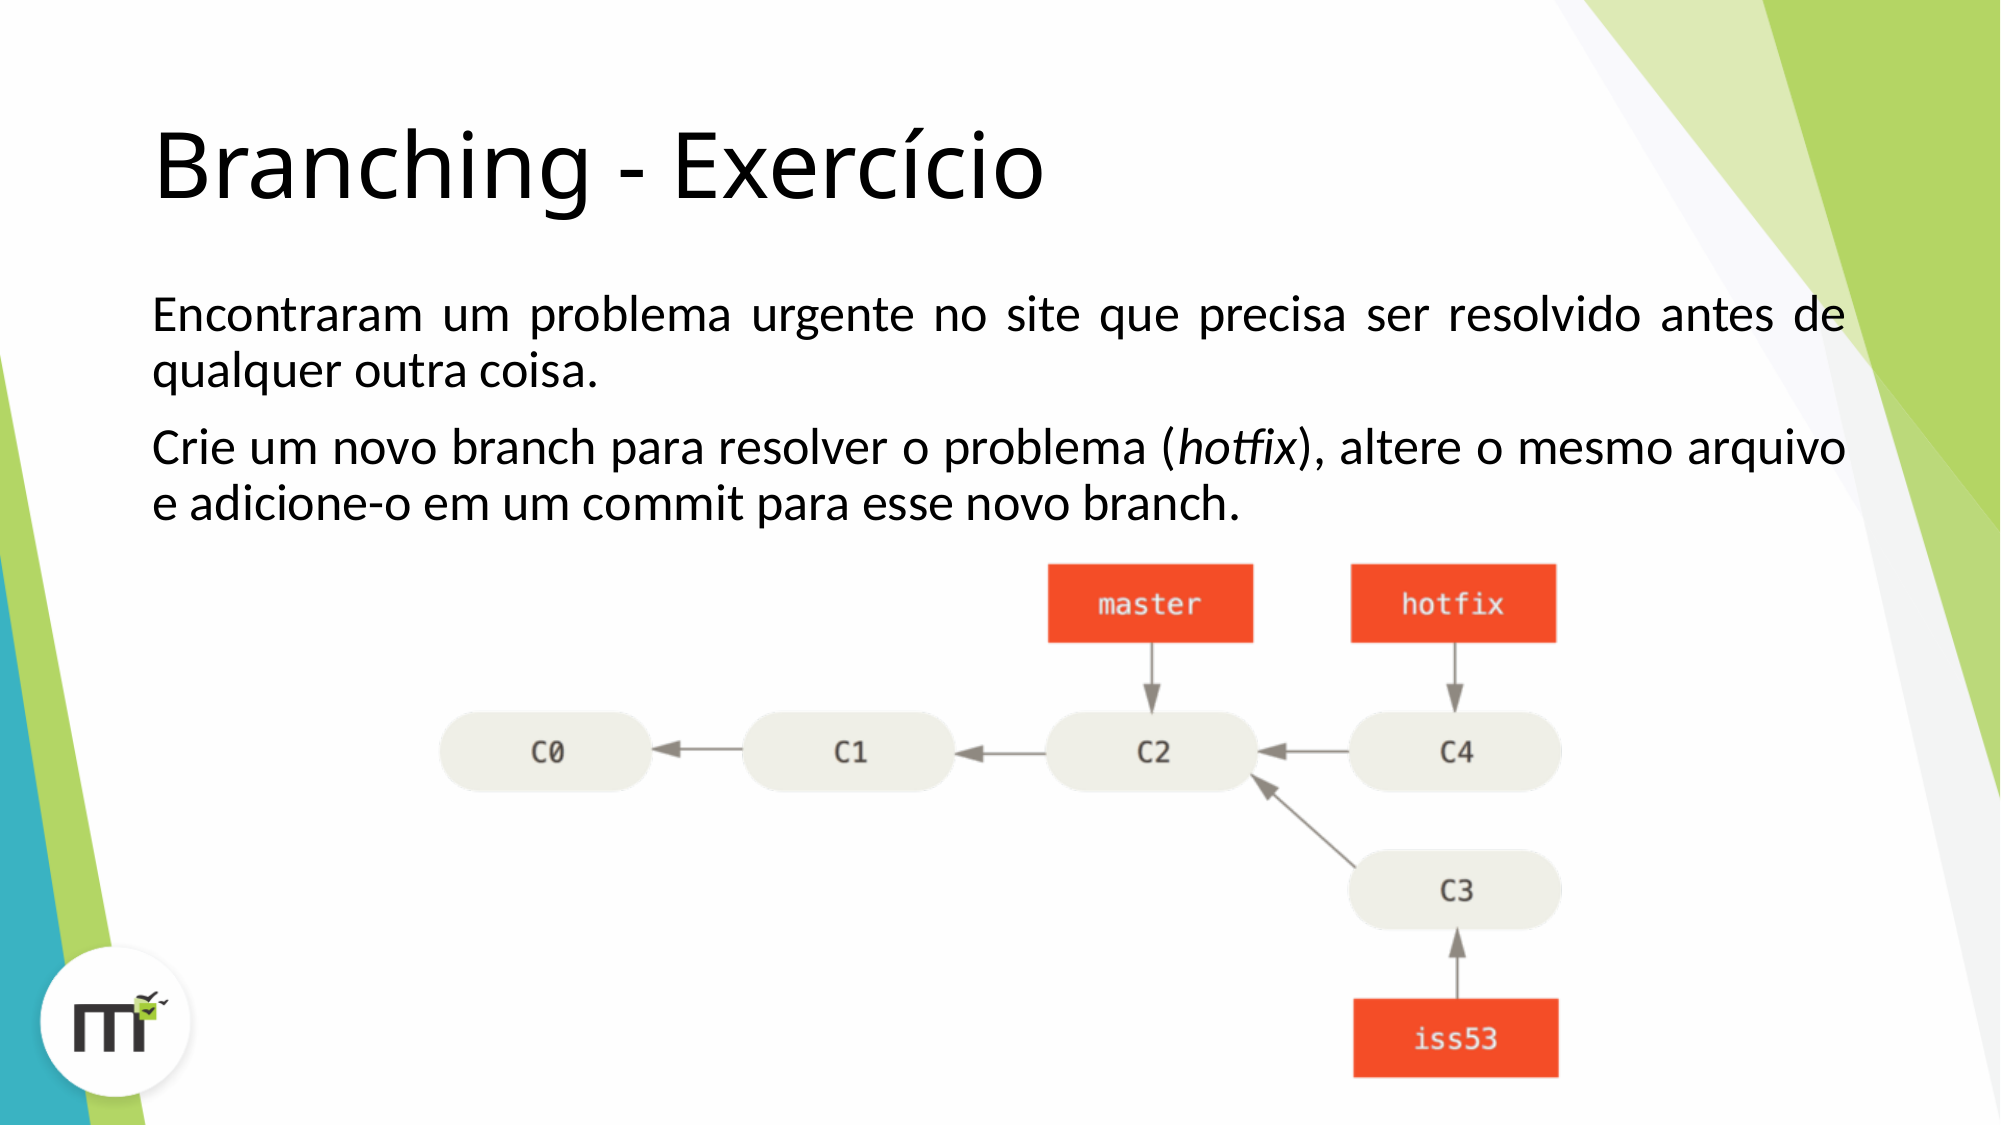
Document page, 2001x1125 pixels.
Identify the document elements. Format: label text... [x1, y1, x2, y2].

title Branching - Exercício [137, 59, 1863, 278]
picture [0, 0, 2001, 1125]
list Encontraram um problema urgente no site que precisa ser resolvido antes de qualquer outra coisa. Crie um novo branch para resolver o problema (hotfix), altere o mesmo arquivo e adicione-o em um commit para esse novo branch. [137, 278, 1863, 634]
